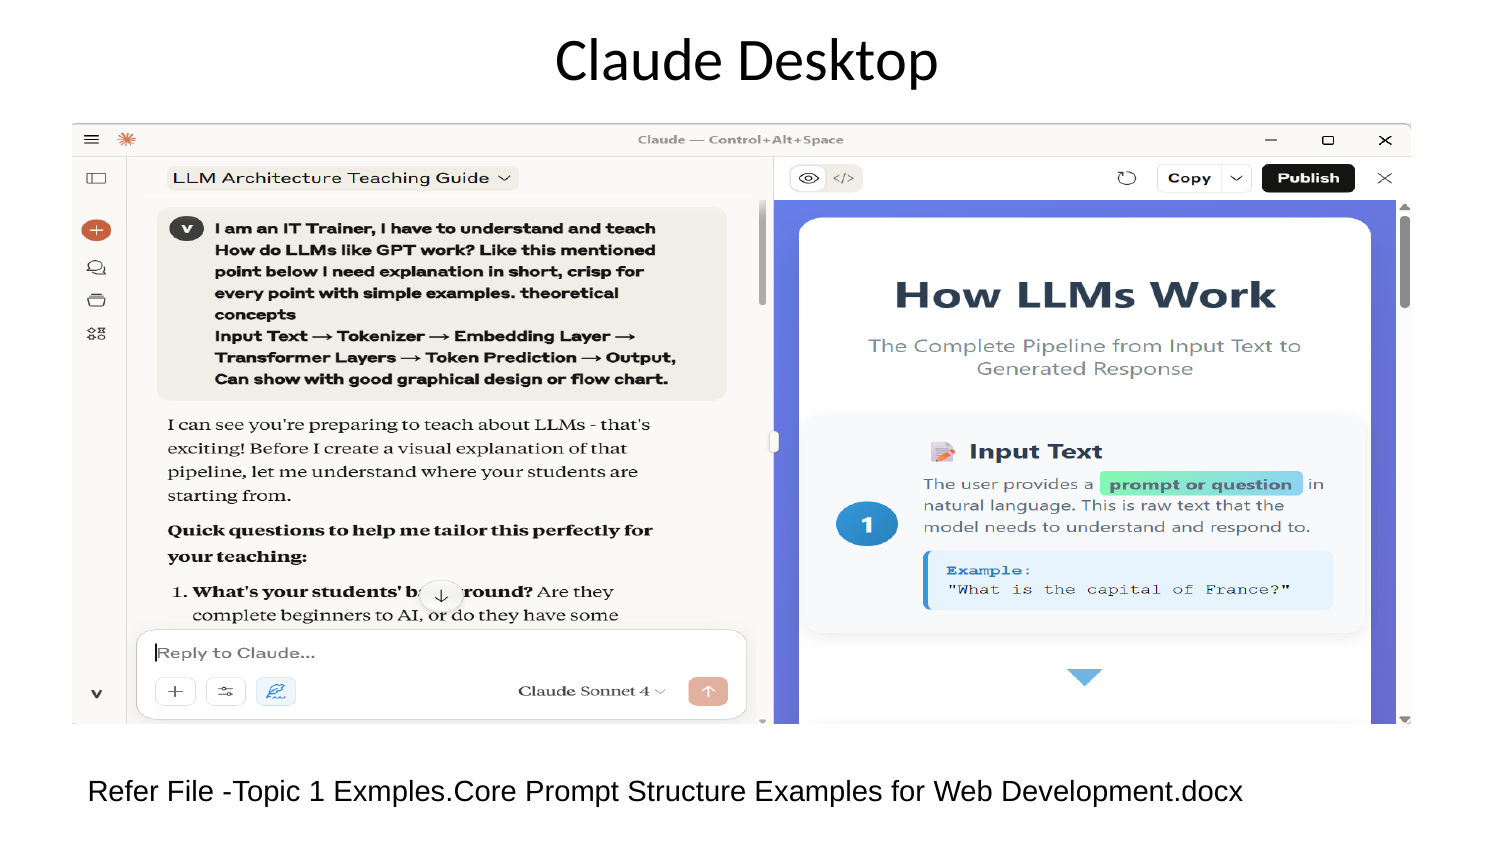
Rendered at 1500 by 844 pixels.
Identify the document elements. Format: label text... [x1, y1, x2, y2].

title Claude Desktop [25, 12, 1470, 101]
text_box Refer File -Topic 1 Exmples.Core Prompt Structure Examples for Web Development.docx [72, 765, 1470, 815]
picture [72, 123, 1411, 724]
